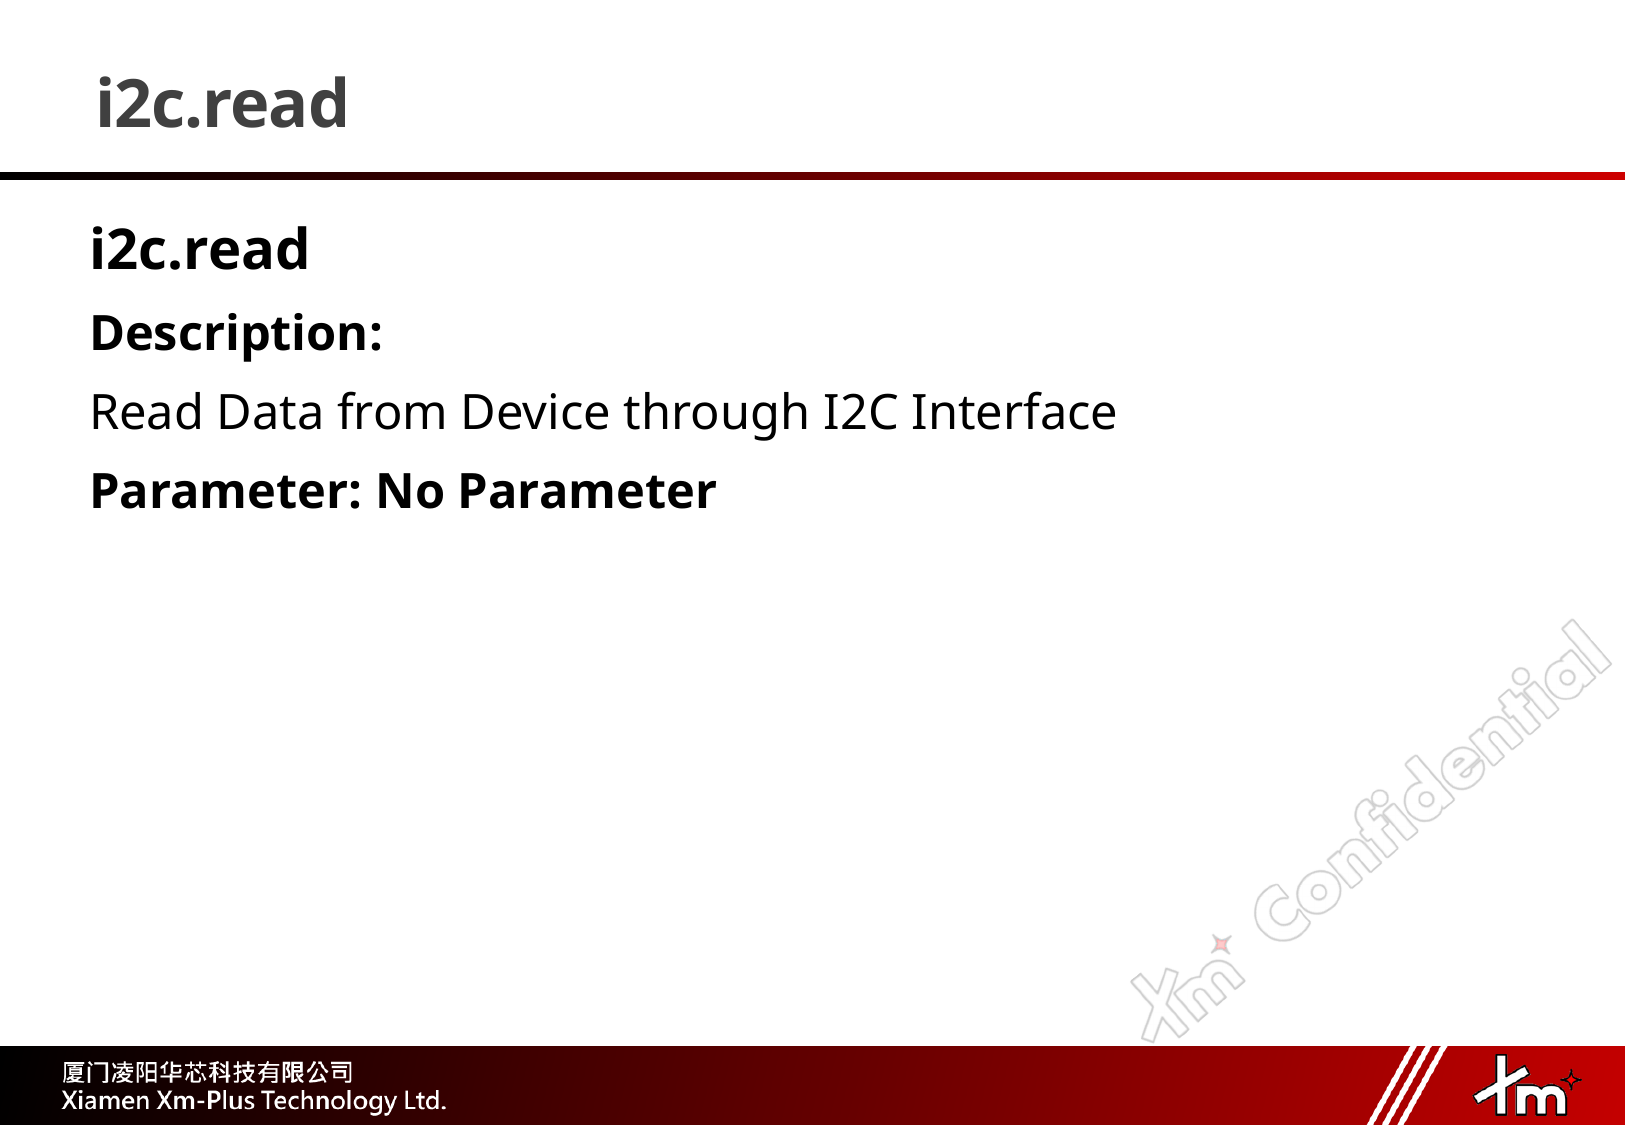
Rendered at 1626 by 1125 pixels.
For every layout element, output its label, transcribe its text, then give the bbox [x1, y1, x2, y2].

picture [0, 172, 1625, 180]
text_box i2c.read Description: Read Data from Device through I2C Interface Parameter: No Parameter [74, 208, 1599, 528]
title i2c.read [80, 41, 1404, 173]
picture [0, 608, 1625, 1125]
